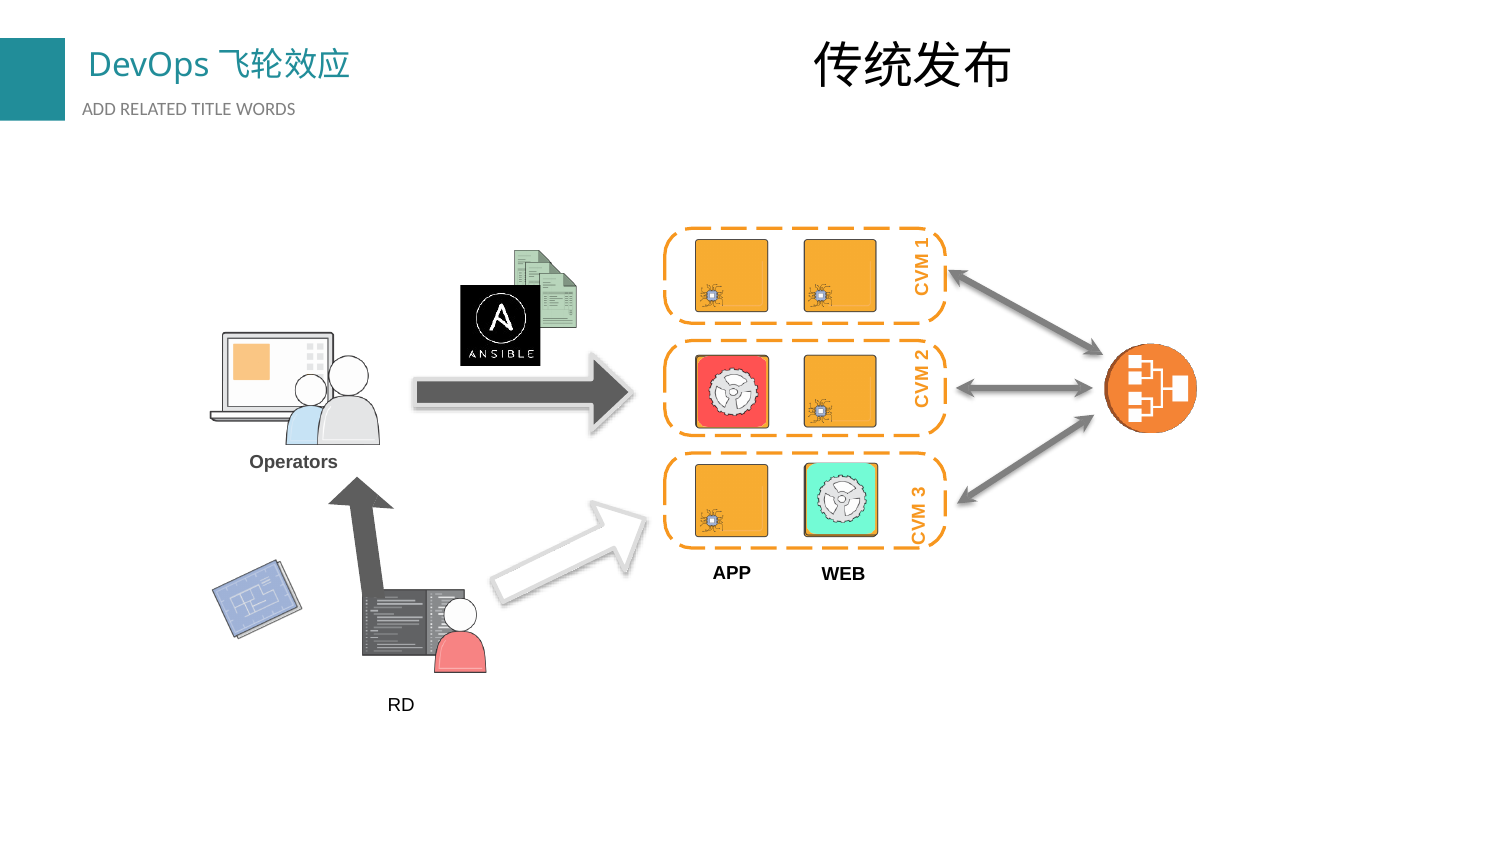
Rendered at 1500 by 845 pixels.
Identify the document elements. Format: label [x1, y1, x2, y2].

text_box [819, 561, 868, 585]
text_box [385, 692, 475, 716]
text_box [328, 476, 654, 676]
text_box [413, 26, 1414, 160]
text_box [710, 560, 754, 583]
text_box [206, 306, 382, 473]
text_box [664, 228, 1197, 549]
text_box [406, 248, 641, 445]
text_box [205, 548, 312, 656]
